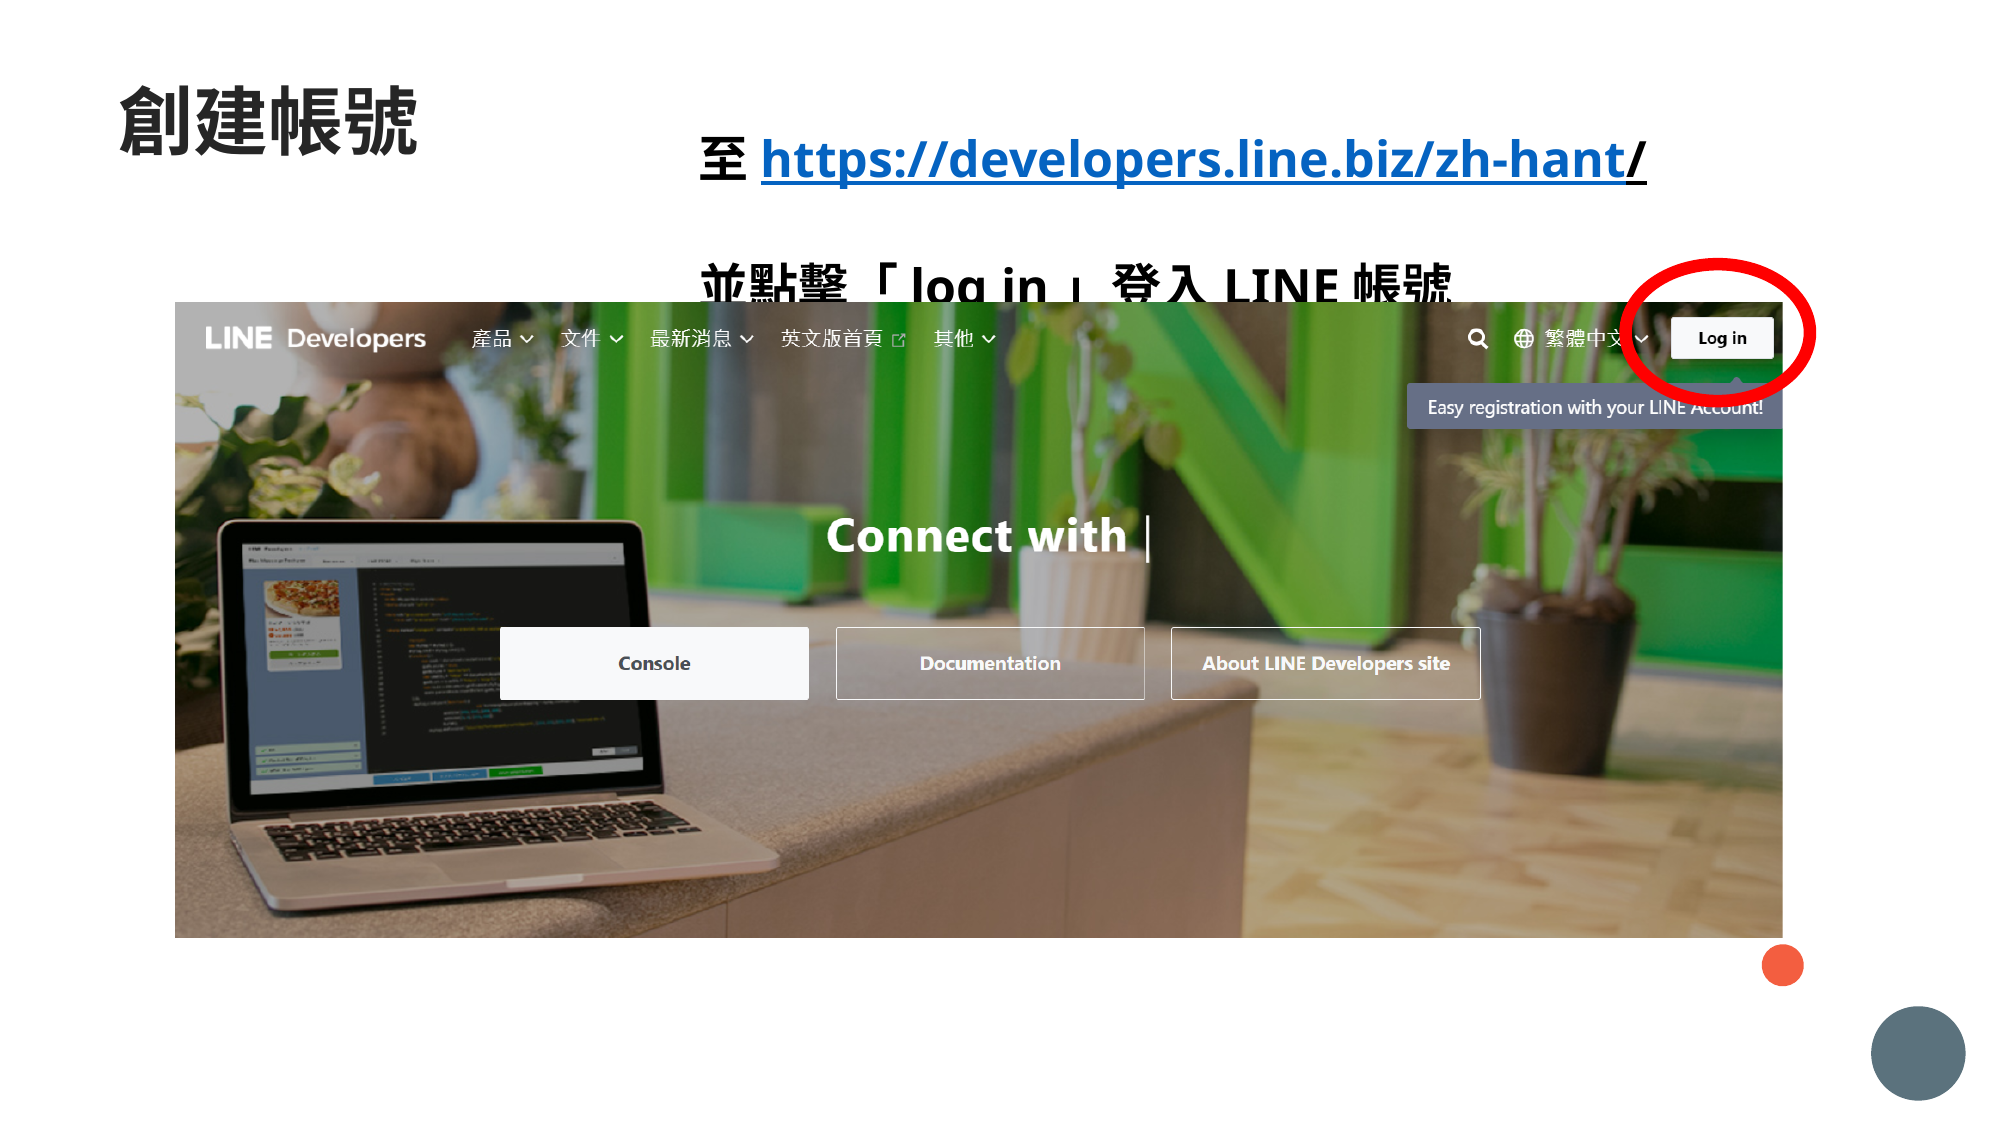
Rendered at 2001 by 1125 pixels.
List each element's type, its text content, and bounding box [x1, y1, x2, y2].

picture [175, 302, 1783, 938]
text_box [1870, 1005, 1967, 1102]
text_box 創建帳號 [104, 66, 445, 172]
text_box 至https://developers.line.biz/zh-hant/ 並點擊「log in」登入LINE帳號 [683, 120, 1676, 302]
text_box [1760, 943, 1805, 988]
text_box [1634, 263, 1812, 383]
